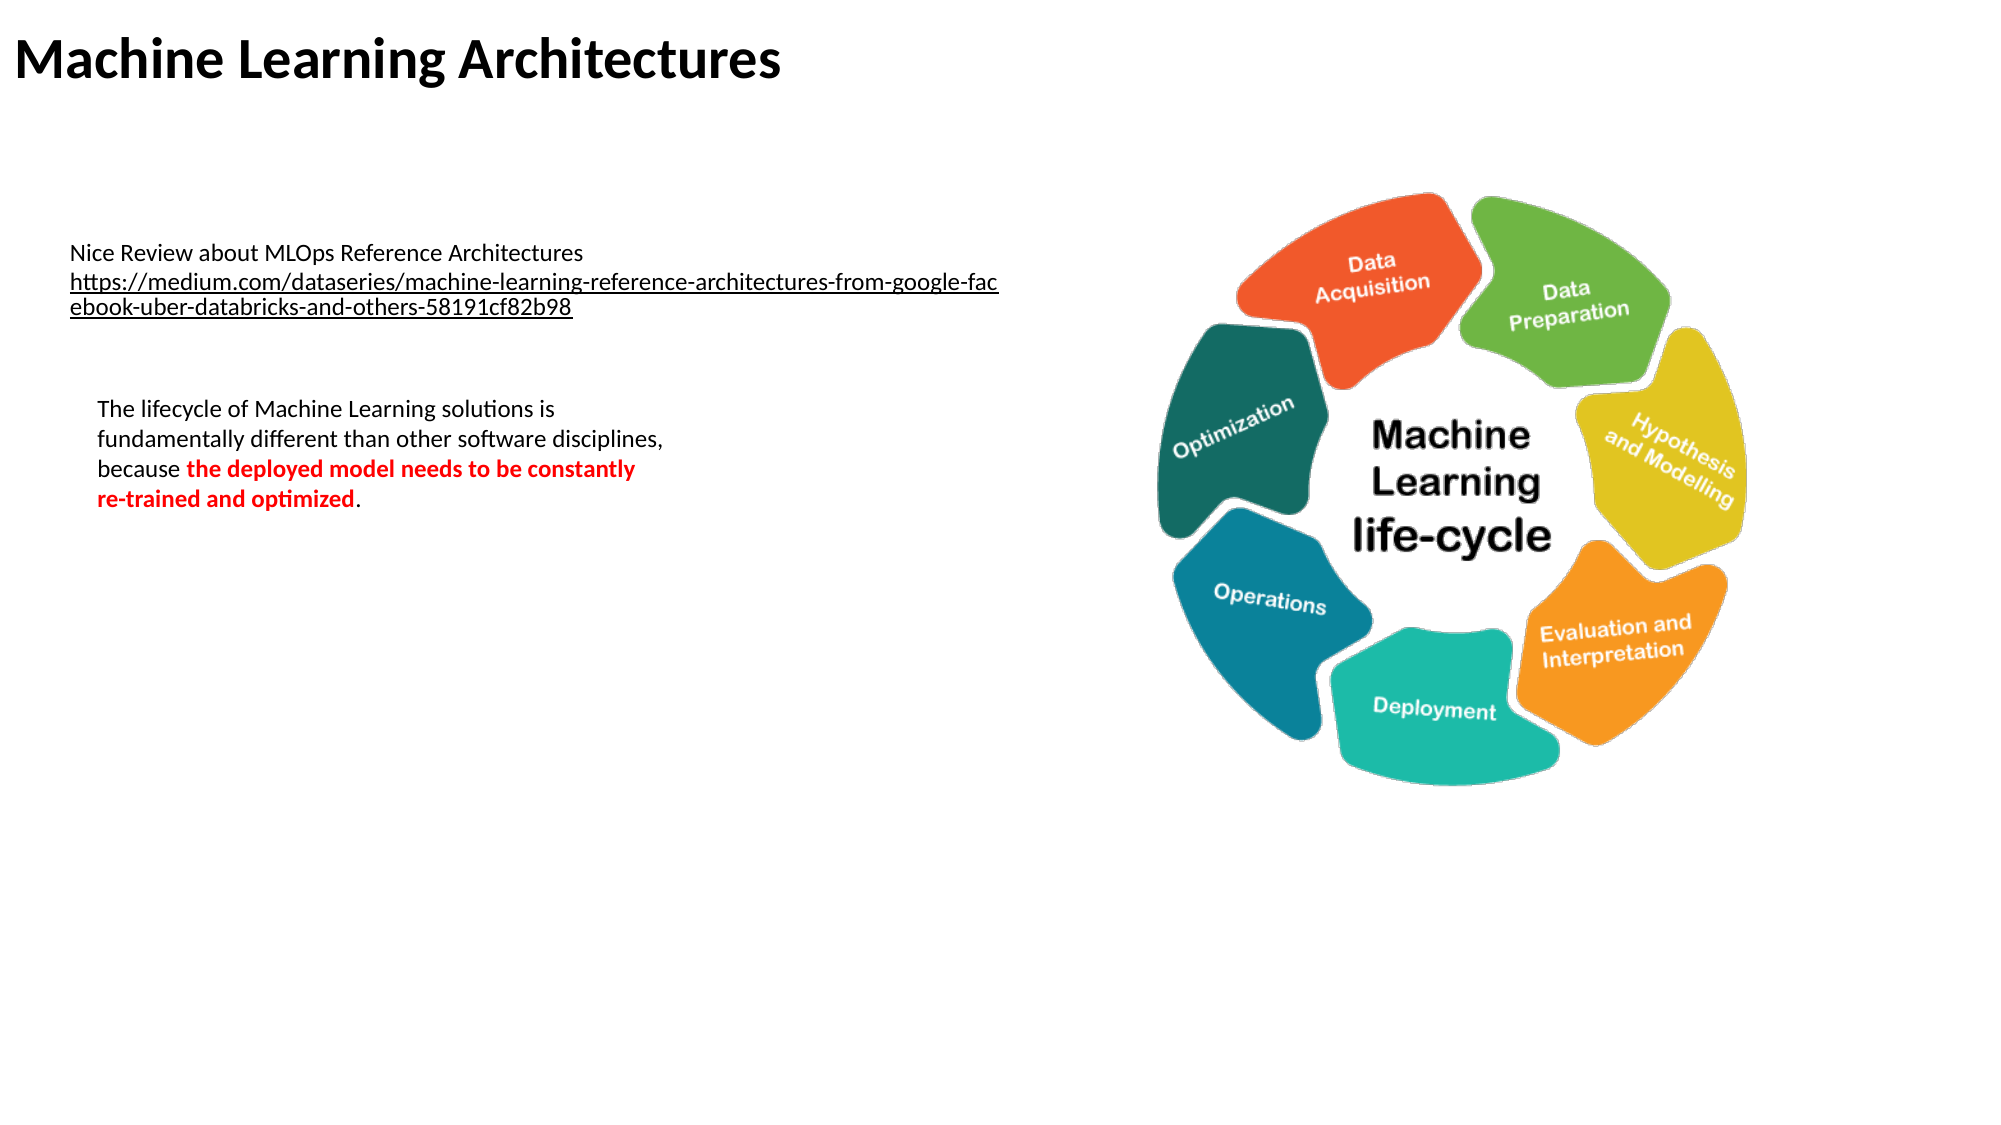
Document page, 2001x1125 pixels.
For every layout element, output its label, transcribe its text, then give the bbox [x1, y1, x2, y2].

text_box Machine Learning Architectures [0, 12, 952, 98]
text_box The lifecycle of Machine Learning solutions is fundamentally different than other software disciplines, because the deployed model needs to be constantly re-trained and optimized. [82, 385, 686, 520]
picture [1136, 171, 1776, 804]
text_box Nice Review about MLOps Reference Architectures https://medium.com/dataseries/machine-learning-reference-architectures-from-google-facebook-uber-databricks-and-others-58191cf82b98 [55, 228, 1022, 334]
